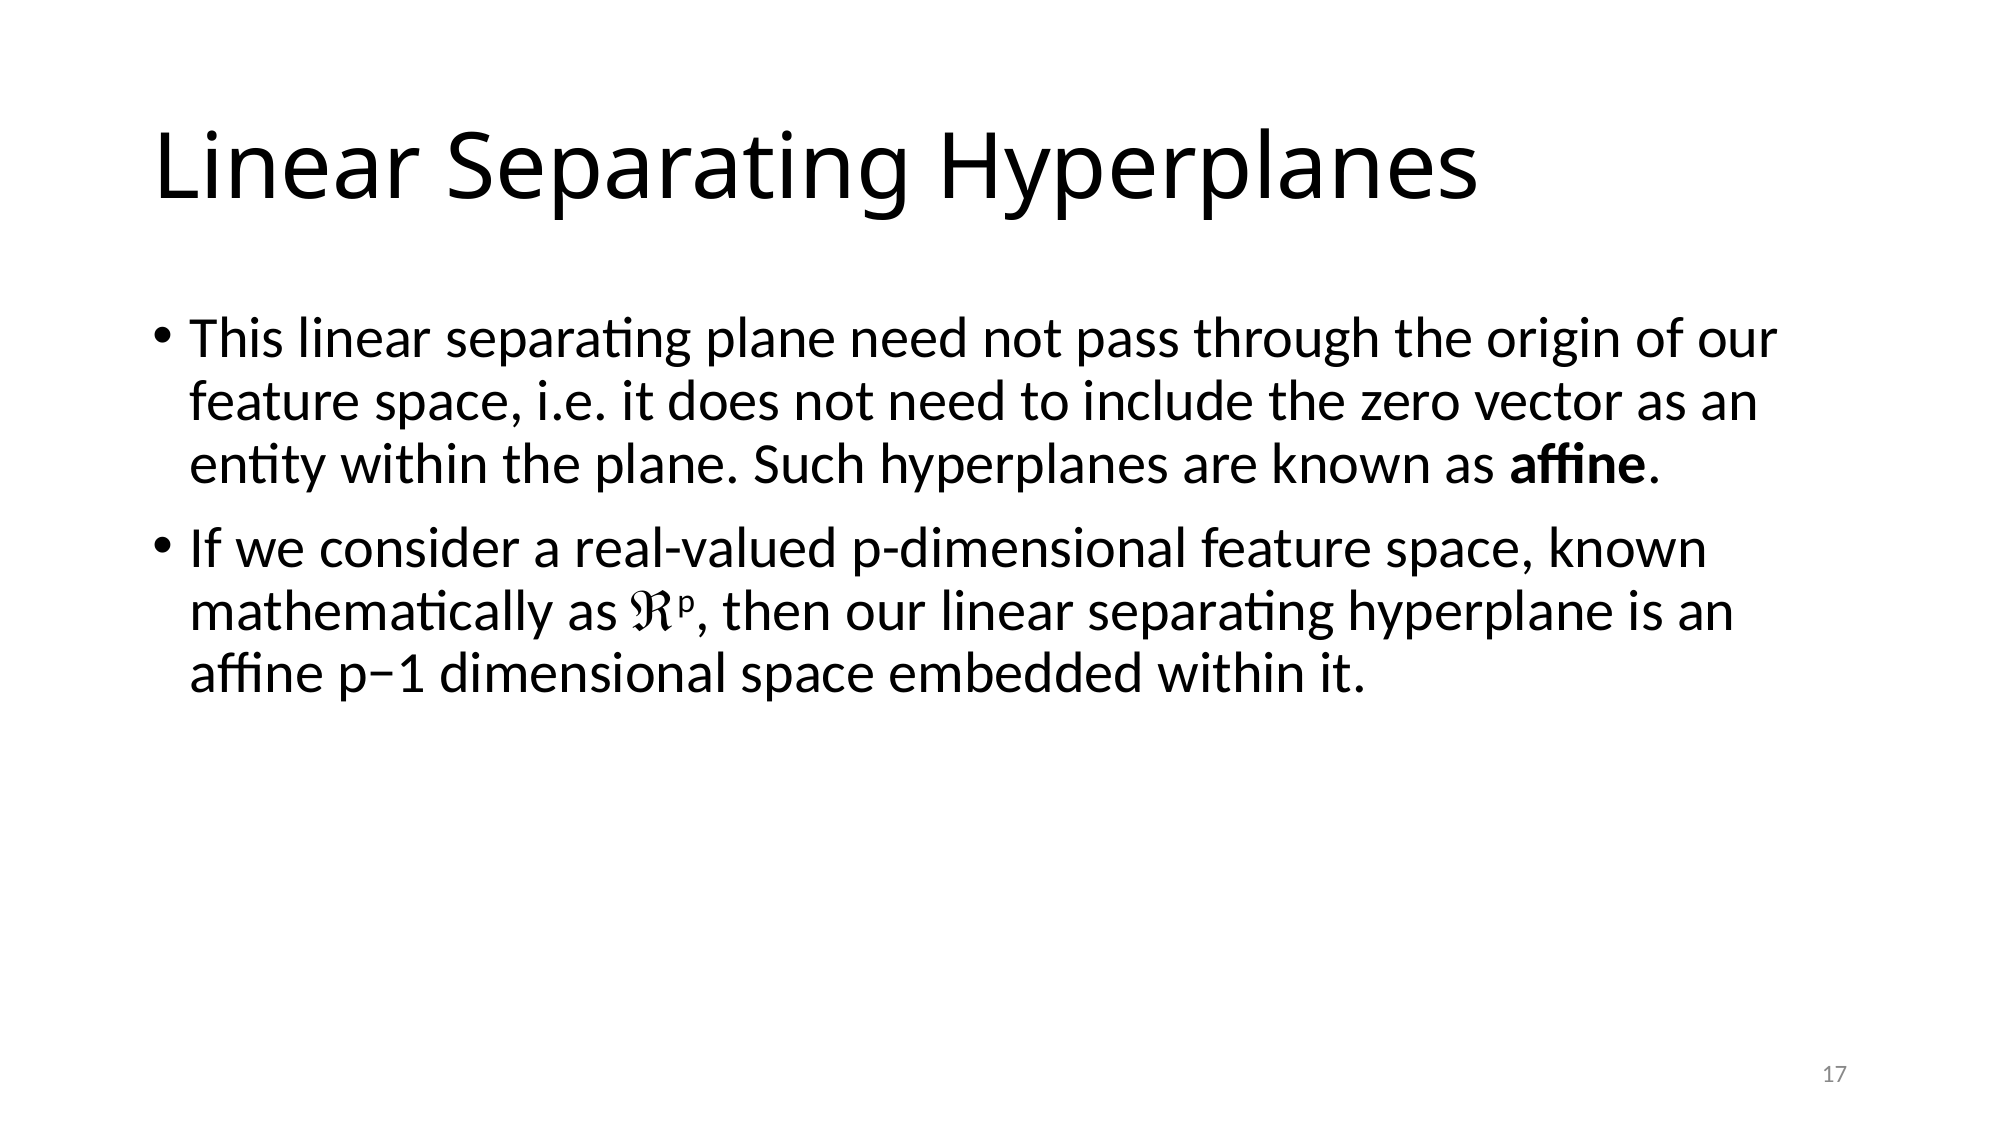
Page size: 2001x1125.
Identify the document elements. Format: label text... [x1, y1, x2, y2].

slide_number 17 [1412, 1042, 1863, 1103]
title Linear Separating Hyperplanes [137, 59, 1863, 278]
list This linear separating plane need not pass through the origin of our feature space, i.e. it does not need to include the zero vector as an entity within the plane. Such hyperplanes are known as affine. If we consider a real-valued p-dimensional feature space, known mathematically as p, then our linear separating hyperplane is an affine p−1 dimensional space embedded within it. [137, 299, 1863, 1014]
